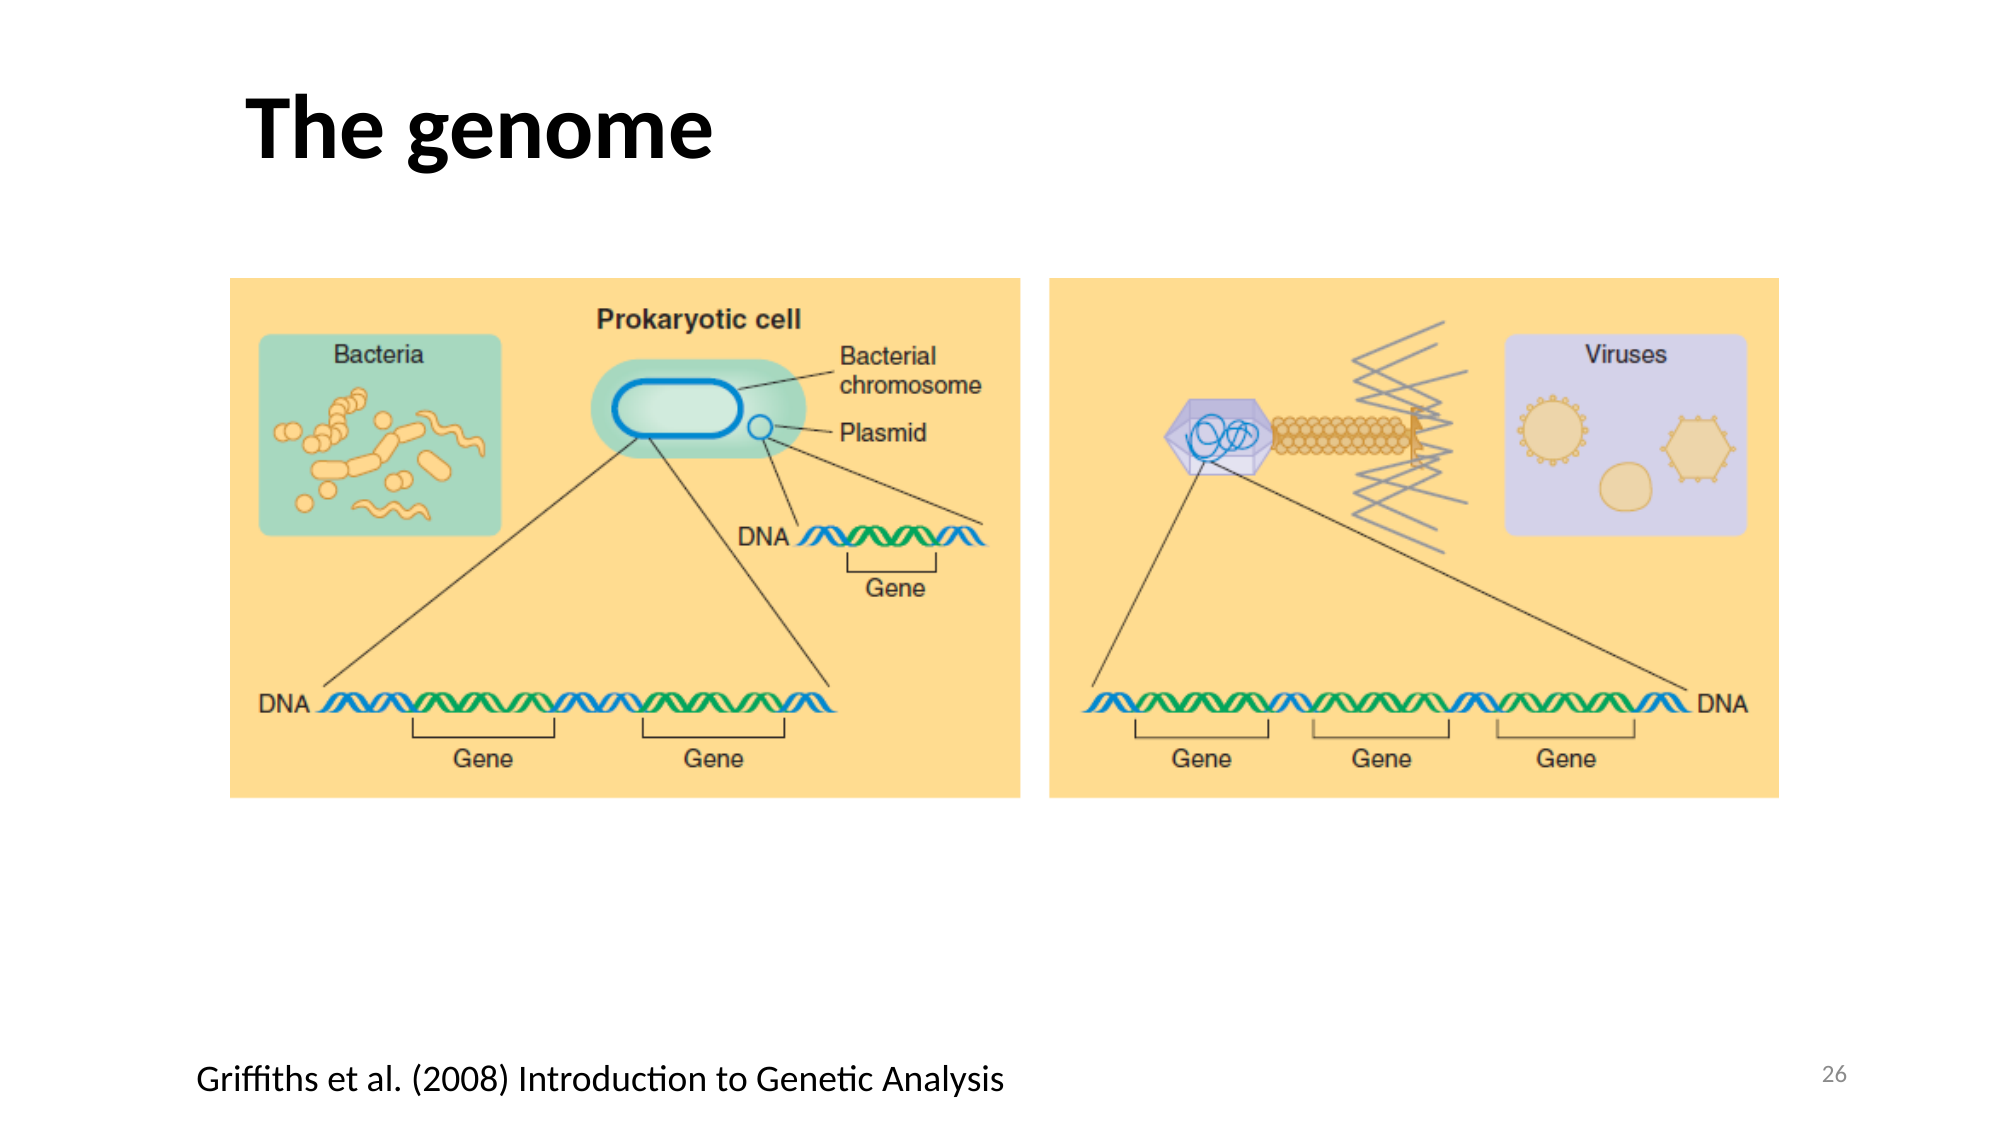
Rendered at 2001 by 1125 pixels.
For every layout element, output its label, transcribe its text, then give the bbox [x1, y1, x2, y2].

title The genome [230, 35, 1246, 223]
text_box Griffiths et al. (2008) Introduction to Genetic Analysis [181, 1051, 1773, 1125]
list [230, 278, 1779, 800]
slide_number 26 [1412, 1042, 1863, 1103]
